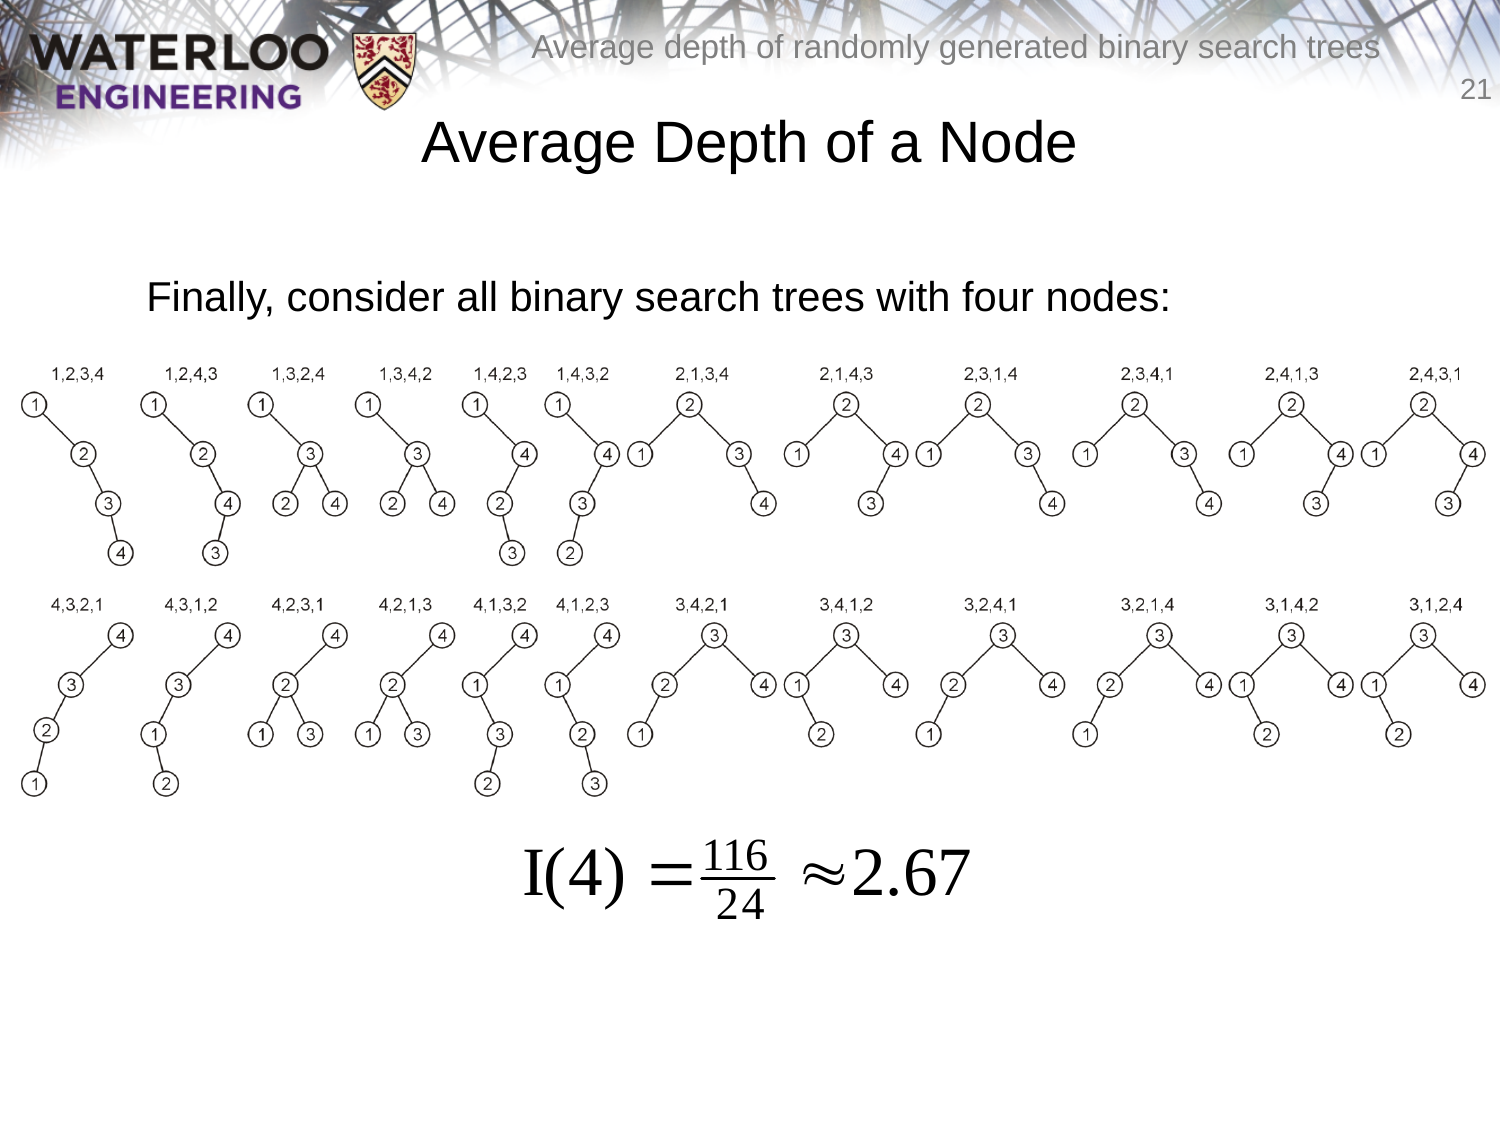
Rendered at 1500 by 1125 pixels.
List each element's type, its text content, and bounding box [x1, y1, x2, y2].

list Finally, consider all binary search trees with four nodes: Thus and I(4)/4 ≈ 1.21 [74, 262, 1426, 361]
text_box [511, 820, 985, 936]
picture [0, 0, 1500, 1125]
list Finally, consider all binary search trees with four nodes: Thus and I(4)/4 ≈ 1.21 [74, 808, 1426, 1006]
title Average Depth of a Node [74, 44, 1426, 233]
